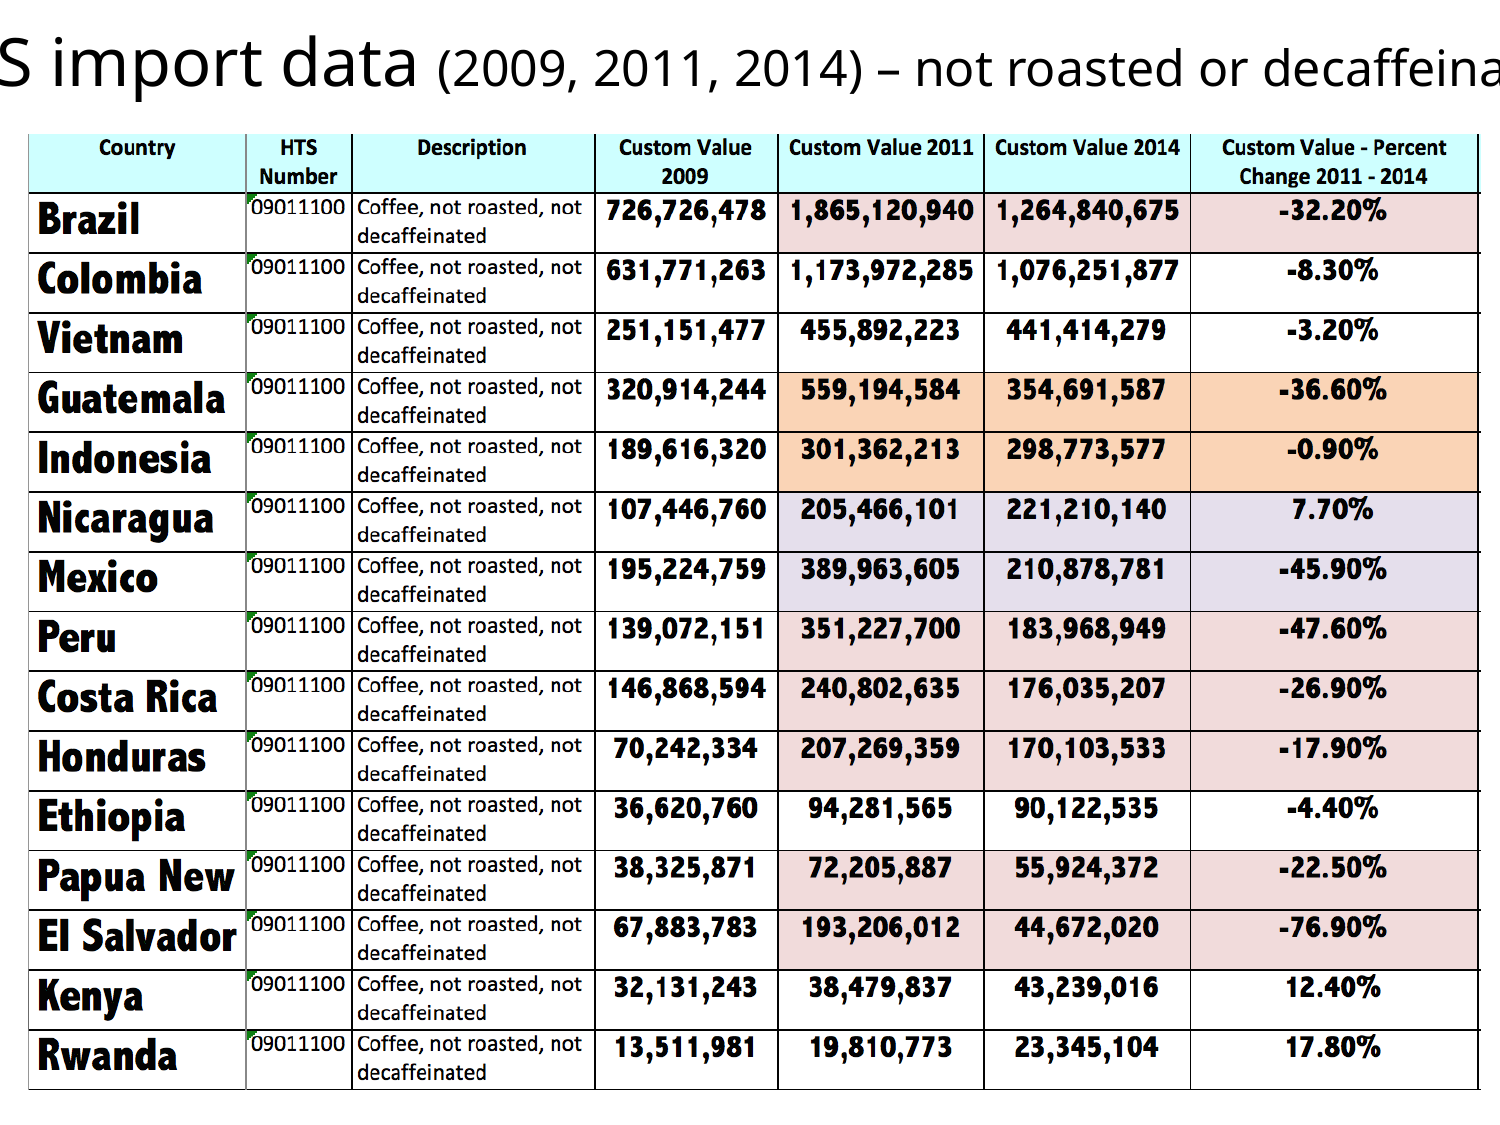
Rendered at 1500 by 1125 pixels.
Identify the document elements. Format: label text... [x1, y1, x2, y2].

picture [28, 134, 1481, 1090]
text_box US import data (2009, 2011, 2014) – not roasted or decaffeinated [0, 12, 1500, 107]
